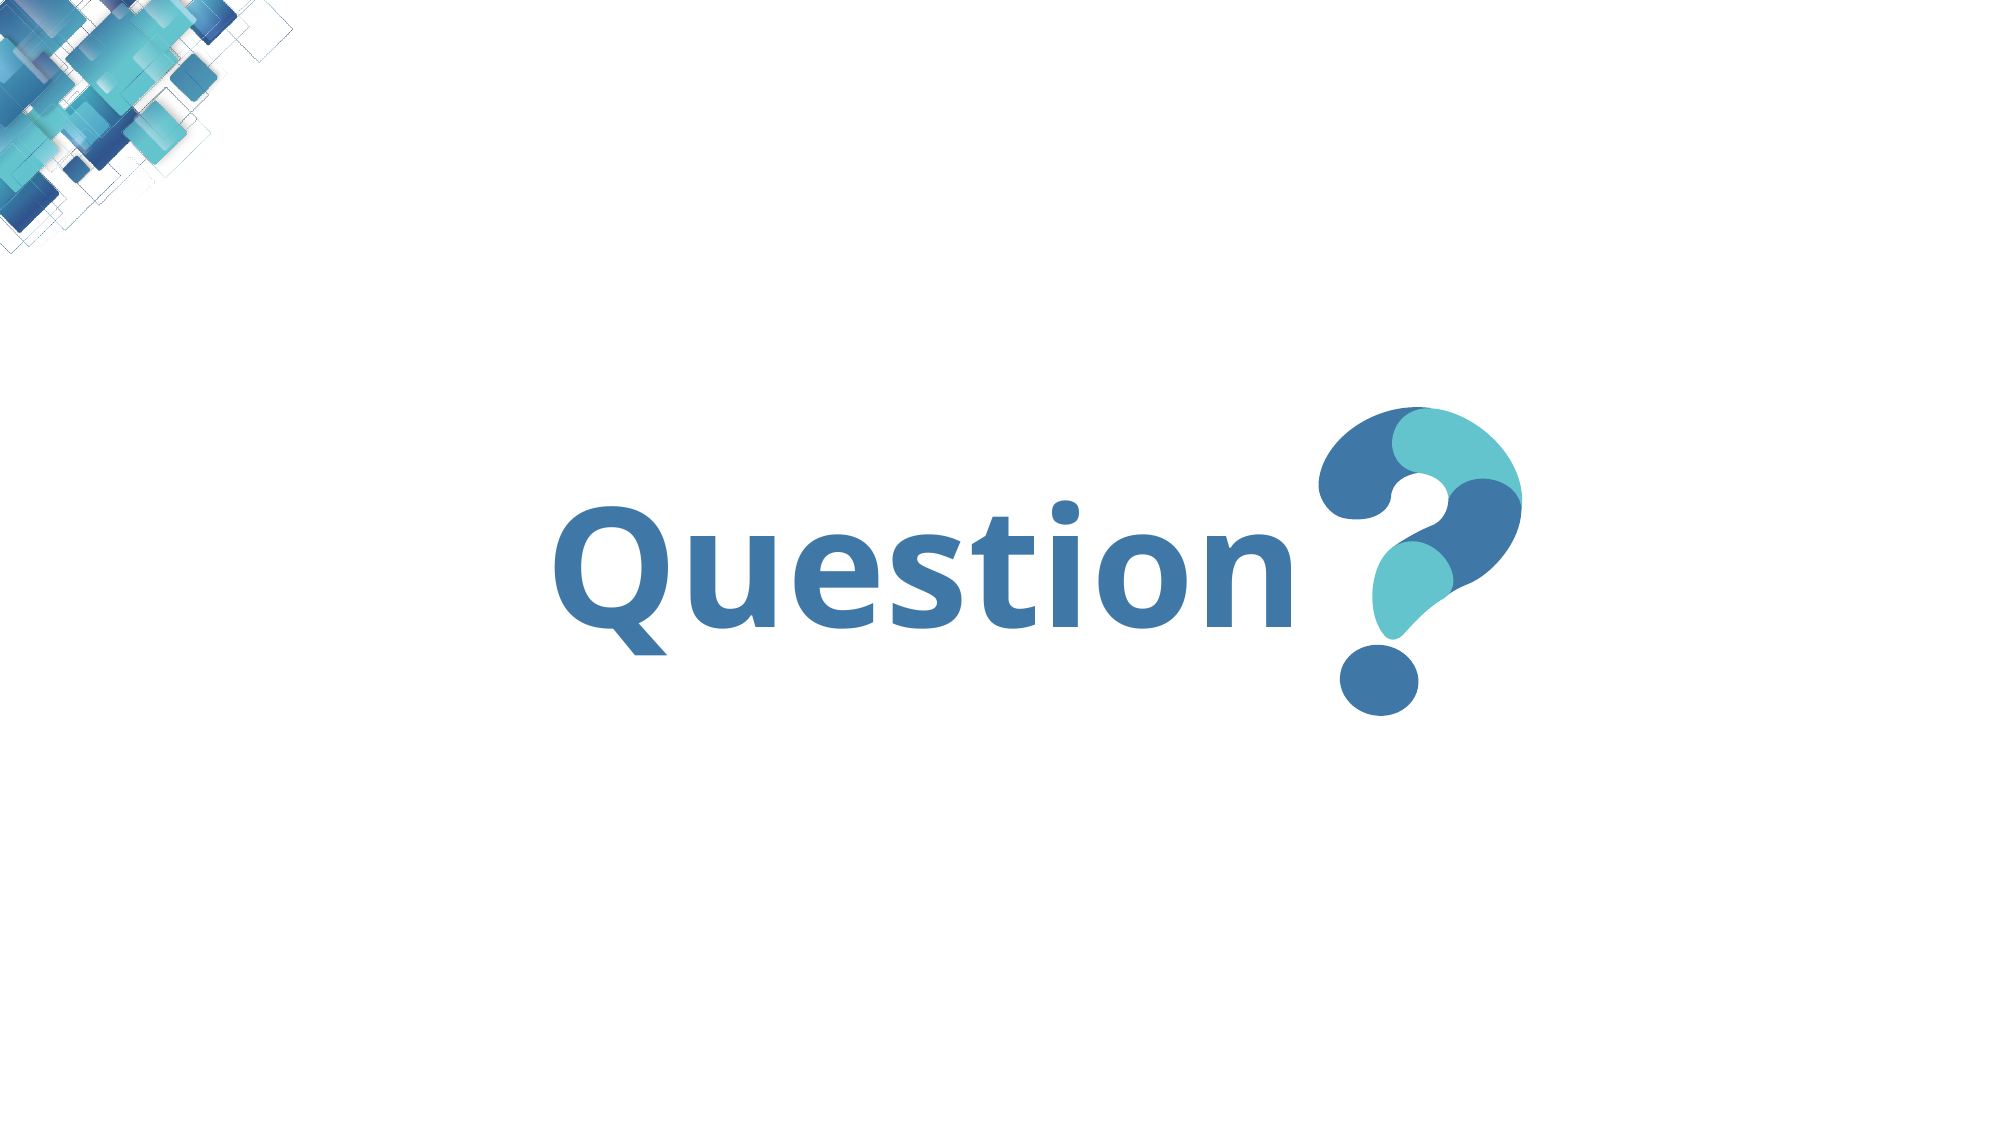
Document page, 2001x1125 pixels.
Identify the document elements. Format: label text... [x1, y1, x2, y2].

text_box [1304, 406, 1510, 719]
picture [0, 0, 293, 261]
text_box Question [530, 453, 1304, 669]
